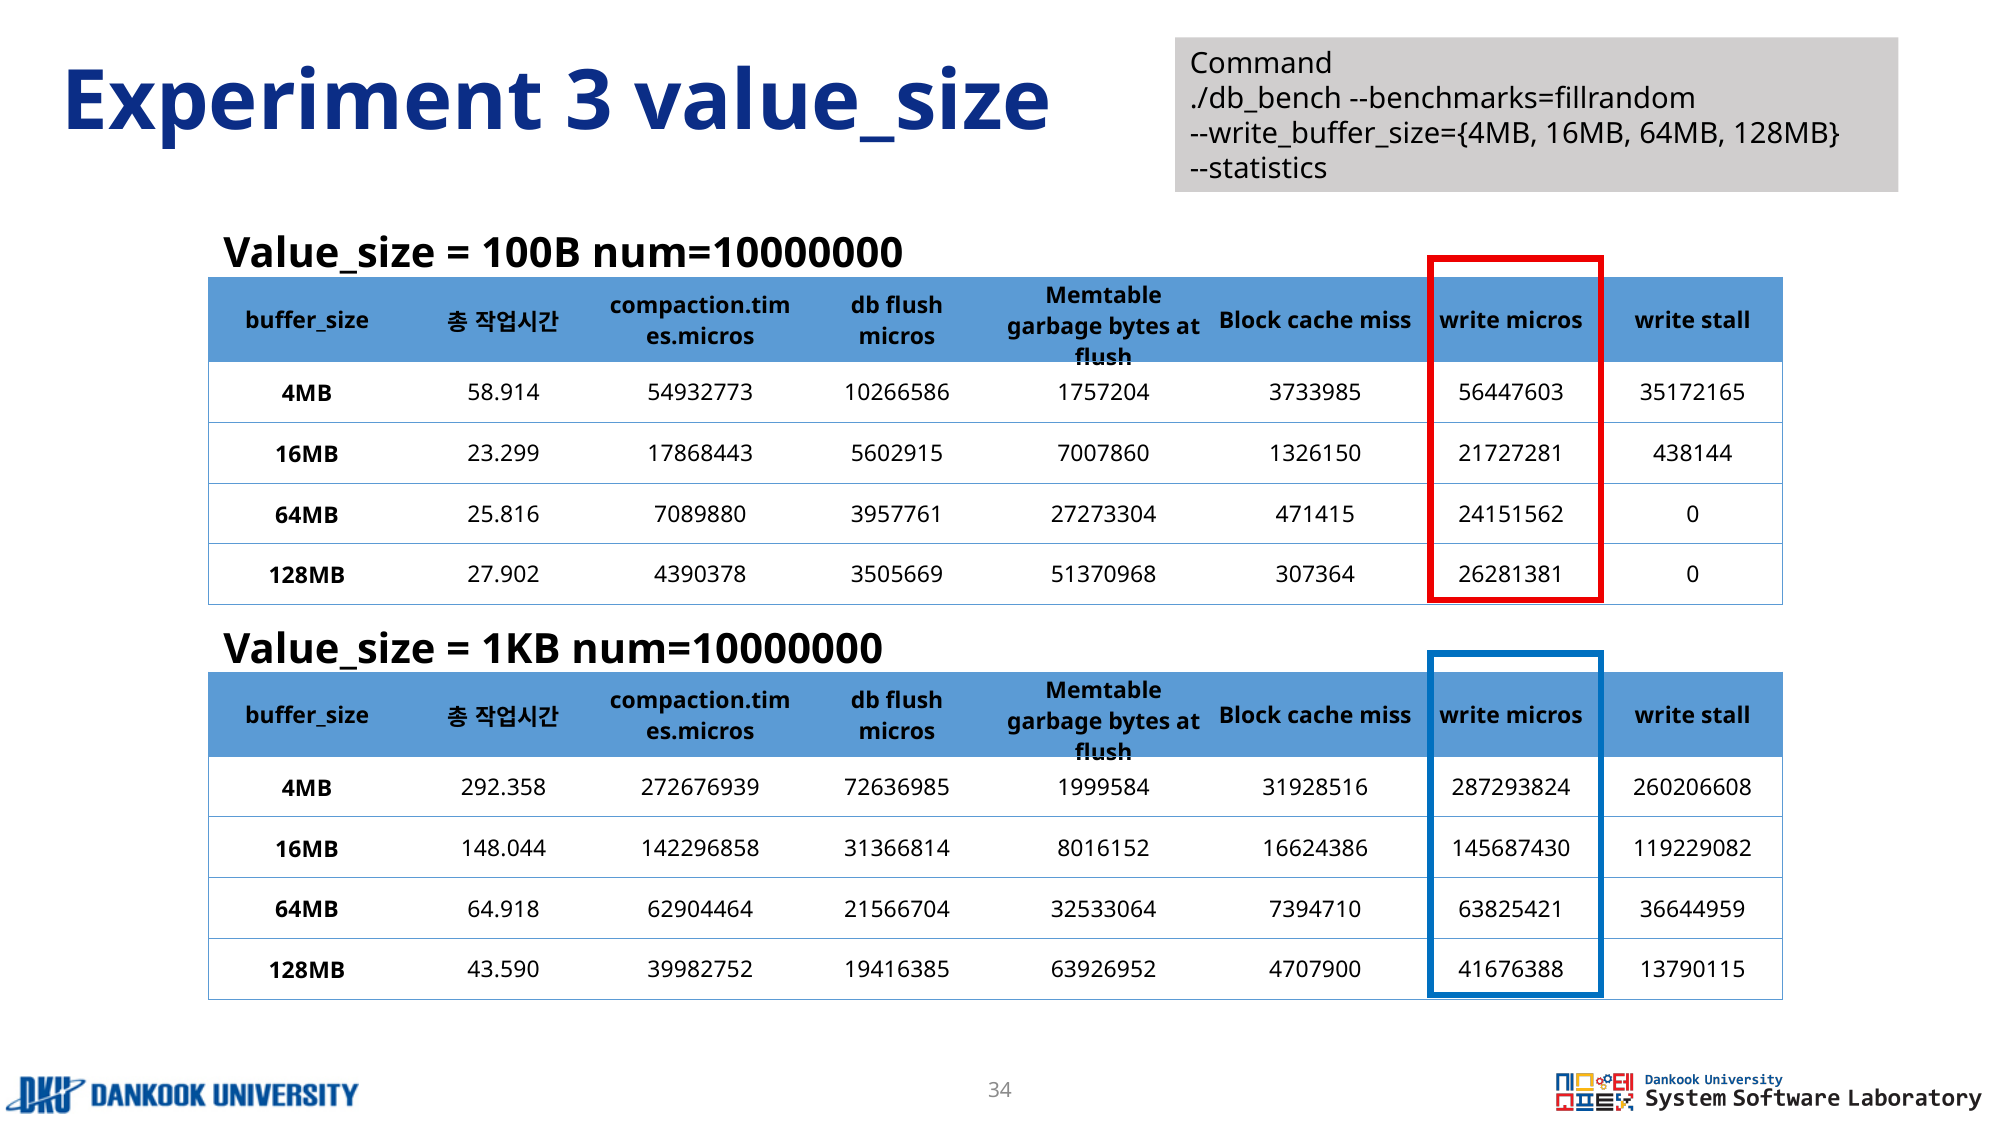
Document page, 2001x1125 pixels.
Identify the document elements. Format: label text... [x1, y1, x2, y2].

picture [5, 1076, 359, 1114]
table_header write micros [1419, 673, 1429, 756]
table_cell 32533064 [995, 878, 1212, 938]
table_header buffer_size [209, 284, 405, 361]
table_cell 145687430 [1419, 817, 1429, 877]
table_header write micros [1419, 278, 1429, 361]
table_header Block cache miss [1212, 673, 1419, 756]
table_cell 3505669 [799, 544, 995, 589]
table_cell 4390378 [602, 544, 799, 589]
table_cell 21727281 [1419, 423, 1429, 483]
table_cell 16624386 [1212, 817, 1419, 877]
table_cell 7394710 [1212, 878, 1419, 938]
table_cell 41676388 [1419, 939, 1604, 999]
table_cell 307364 [1212, 544, 1419, 604]
table_cell 17868443 [602, 423, 799, 483]
table_cell 72636985 [799, 757, 995, 816]
text_box Command ./db_bench --benchmarks=fillrandom --write_buffer_size={4MB, 16MB, 64MB, 128MB} --statistics [1175, 37, 1899, 192]
table_cell 13790115 [1604, 939, 1782, 999]
table_cell 128MB [209, 544, 405, 589]
table_cell 54932773 [602, 362, 799, 422]
text_box Value_size = 100B num=10000000 [208, 193, 1225, 284]
table_cell 58.914 [405, 362, 602, 422]
table_cell 35172165 [1604, 362, 1782, 422]
picture [1548, 1064, 2001, 1125]
table_cell 64.918 [405, 878, 602, 938]
table_cell 19416385 [799, 939, 995, 999]
table_cell 7007860 [995, 423, 1212, 483]
table_cell 23.299 [405, 423, 602, 483]
text_box Value_size = 1KB num=10000000 [208, 589, 1225, 680]
table_cell 1757204 [995, 362, 1212, 422]
table_cell 119229082 [1604, 817, 1782, 877]
table_cell 24151562 [1419, 484, 1429, 543]
table_header 총 작업시간 [405, 680, 602, 756]
table_cell 31928516 [1212, 757, 1419, 816]
table_cell 142296858 [602, 817, 799, 877]
table_header buffer_size [209, 680, 405, 756]
table_header compaction.times.micros [602, 680, 799, 756]
table_header db flush micros [799, 284, 995, 361]
table_cell 0 [1604, 544, 1782, 604]
table_cell 128MB [209, 939, 405, 999]
table_cell 10266586 [799, 362, 995, 422]
table_cell 27273304 [995, 484, 1212, 543]
table_cell 8016152 [995, 817, 1212, 877]
table_cell 27.902 [405, 544, 602, 589]
table_cell 64MB [209, 878, 405, 938]
table_cell 287293824 [1419, 757, 1429, 816]
table_header write stall [1604, 673, 1782, 756]
table_cell 4MB [209, 362, 405, 422]
table_cell 3957761 [799, 484, 995, 543]
table_cell 0 [1604, 484, 1782, 543]
table_cell 16MB [209, 423, 405, 483]
title Experiment 3 value_size [46, 34, 1945, 171]
table_cell 21566704 [799, 878, 995, 938]
table_cell 471415 [1212, 484, 1419, 543]
table_cell 7089880 [602, 484, 799, 543]
table_cell 1326150 [1212, 423, 1419, 483]
table_cell 31366814 [799, 817, 995, 877]
table_cell 438144 [1604, 423, 1782, 483]
table_header compaction.times.micros [602, 284, 799, 361]
table_cell 4MB [209, 757, 405, 816]
table_cell 62904464 [602, 878, 799, 938]
table_cell 26281381 [1419, 544, 1604, 604]
table_header write stall [1604, 278, 1782, 361]
table_cell 3733985 [1212, 362, 1419, 422]
table_cell 260206608 [1604, 757, 1782, 816]
slide_number 34 [774, 1067, 1225, 1116]
table_cell 16MB [209, 817, 405, 877]
table_cell 25.816 [405, 484, 602, 543]
table_cell 51370968 [995, 544, 1212, 589]
table_cell 63825421 [1419, 878, 1429, 938]
table_cell 39982752 [602, 939, 799, 999]
table_cell 4707900 [1212, 939, 1419, 999]
table_cell 5602915 [799, 423, 995, 483]
table_cell 43.590 [405, 939, 602, 999]
table_cell 64MB [209, 484, 405, 543]
table_cell 56447603 [1419, 362, 1429, 422]
table_header Memtable garbage bytes at flush [995, 680, 1212, 756]
table_cell 148.044 [405, 817, 602, 877]
table_cell 36644959 [1604, 878, 1782, 938]
table_cell 1999584 [995, 757, 1212, 816]
table_header Block cache miss [1212, 278, 1419, 361]
text_box [1429, 258, 1602, 601]
table_cell 63926952 [995, 939, 1212, 999]
table_header Memtable garbage bytes at flush [995, 284, 1212, 361]
table_cell 272676939 [602, 757, 799, 816]
table_cell 292.358 [405, 757, 602, 816]
table_header 총 작업시간 [405, 284, 602, 361]
text_box [1429, 652, 1602, 996]
table_header db flush micros [799, 680, 995, 756]
